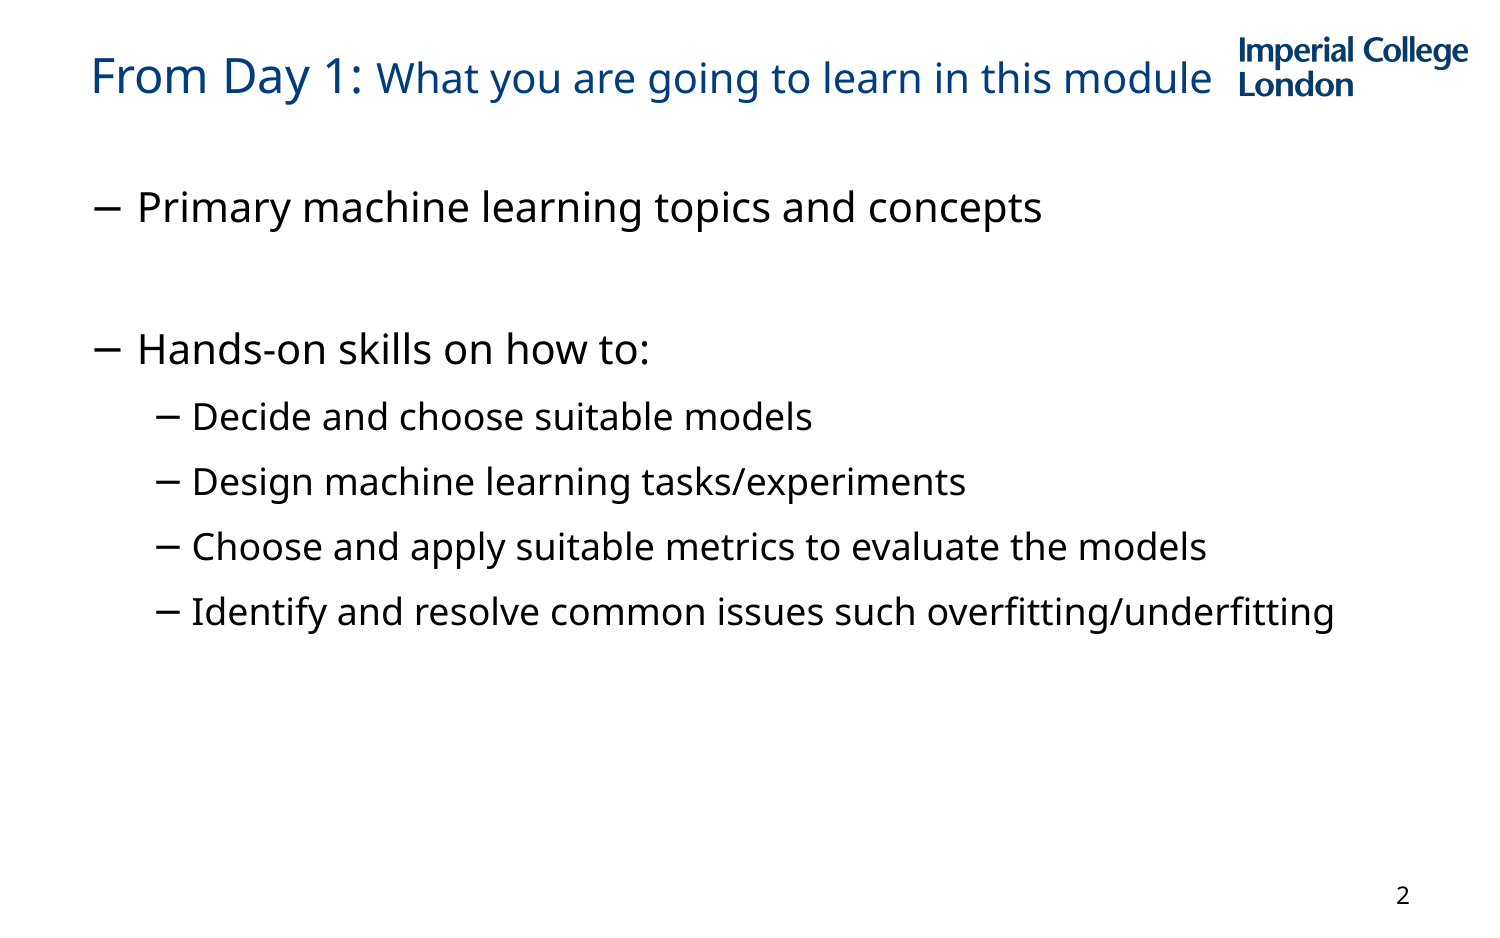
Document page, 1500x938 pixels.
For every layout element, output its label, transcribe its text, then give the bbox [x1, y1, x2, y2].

title From Day 1: What you are going to learn in this module [75, 0, 1425, 153]
list Primary machine learning topics and concepts Hands-on skills on how to: Decide and choose suitable models Design machine learning tasks/experiments Choose and apply suitable metrics to evaluate the models Identify and resolve common issues such overfitting/underfitting [75, 173, 1425, 853]
slide_number 2 [1074, 872, 1426, 920]
picture [1425, 18, 1486, 114]
